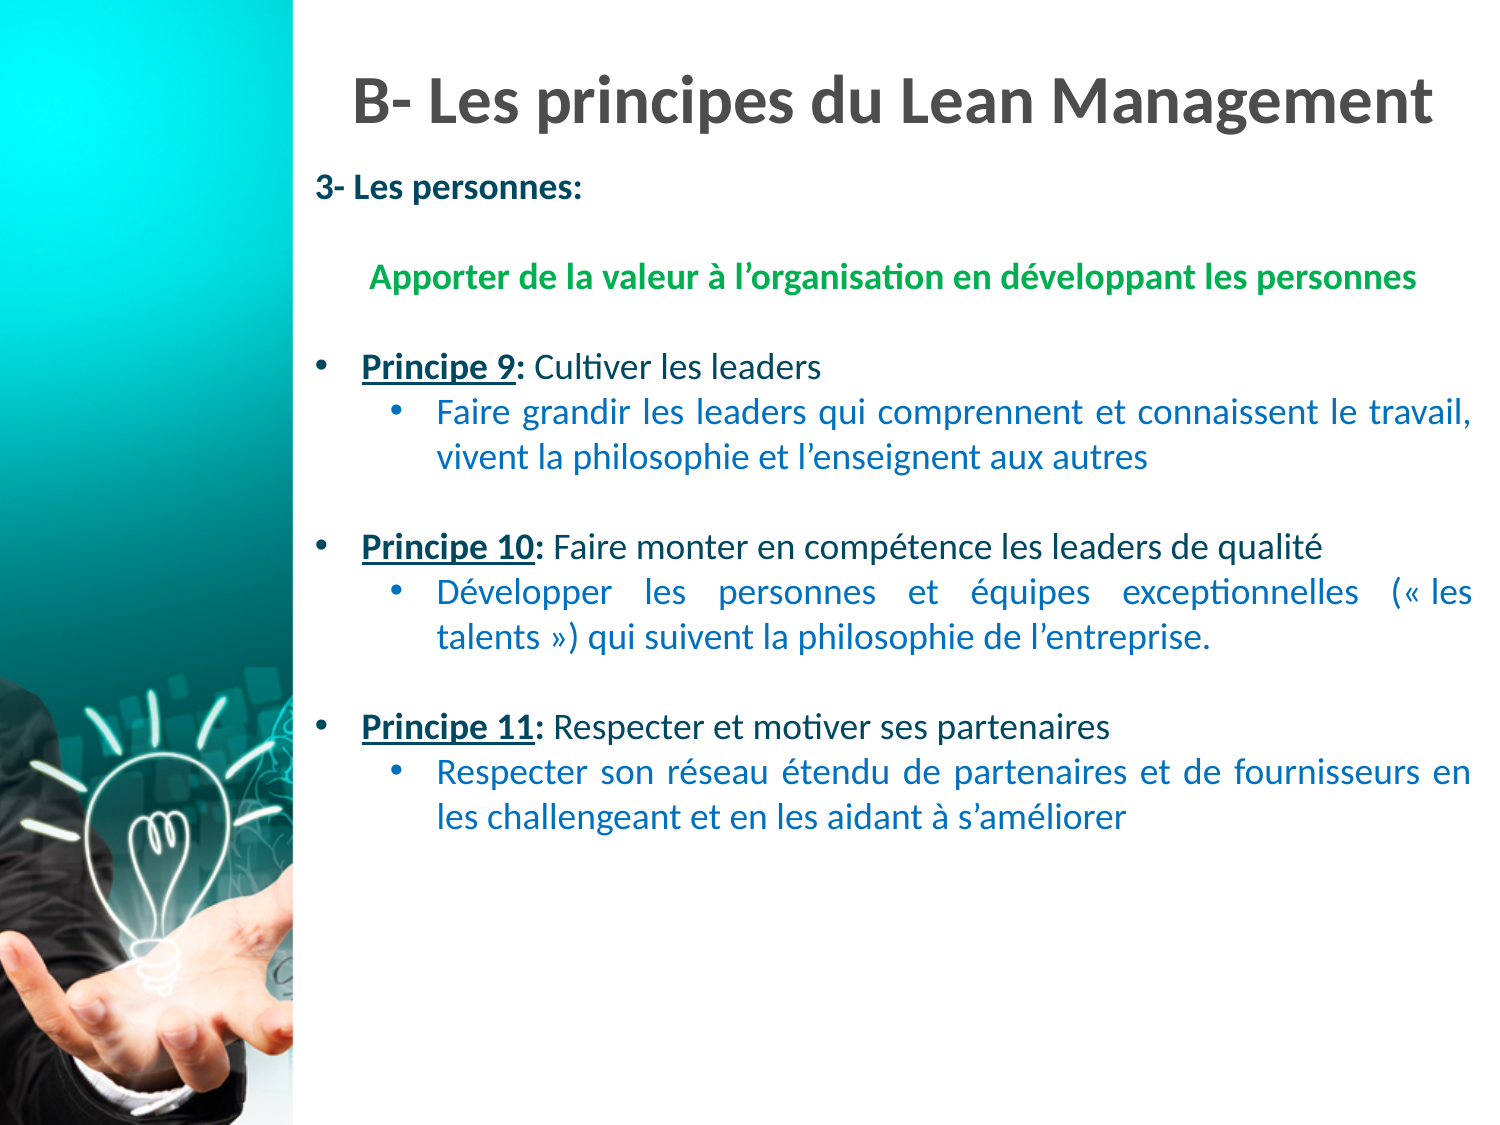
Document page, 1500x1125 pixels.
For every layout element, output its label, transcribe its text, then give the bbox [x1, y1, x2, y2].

title B- Les principes du Lean Management [300, 37, 1488, 154]
picture [0, 0, 1500, 1125]
text_box 3- Les personnes: Apporter de la valeur à l’organisation en développant les personnes Principe 9: Cultiver les leaders Faire grandir les leaders qui comprennent et connaissent le travail, vivent la philosophie et l’enseignent aux autres Principe 10: Faire monter en compétence les leaders de qualité Développer les personnes et équipes exceptionnelles (« les talents ») qui suivent la philosophie de l’entreprise. Principe 11: Respecter et motiver ses partenaires Respecter son réseau étendu de partenaires et de fournisseurs en les challengeant et en les aidant à s’améliorer [299, 154, 1488, 845]
